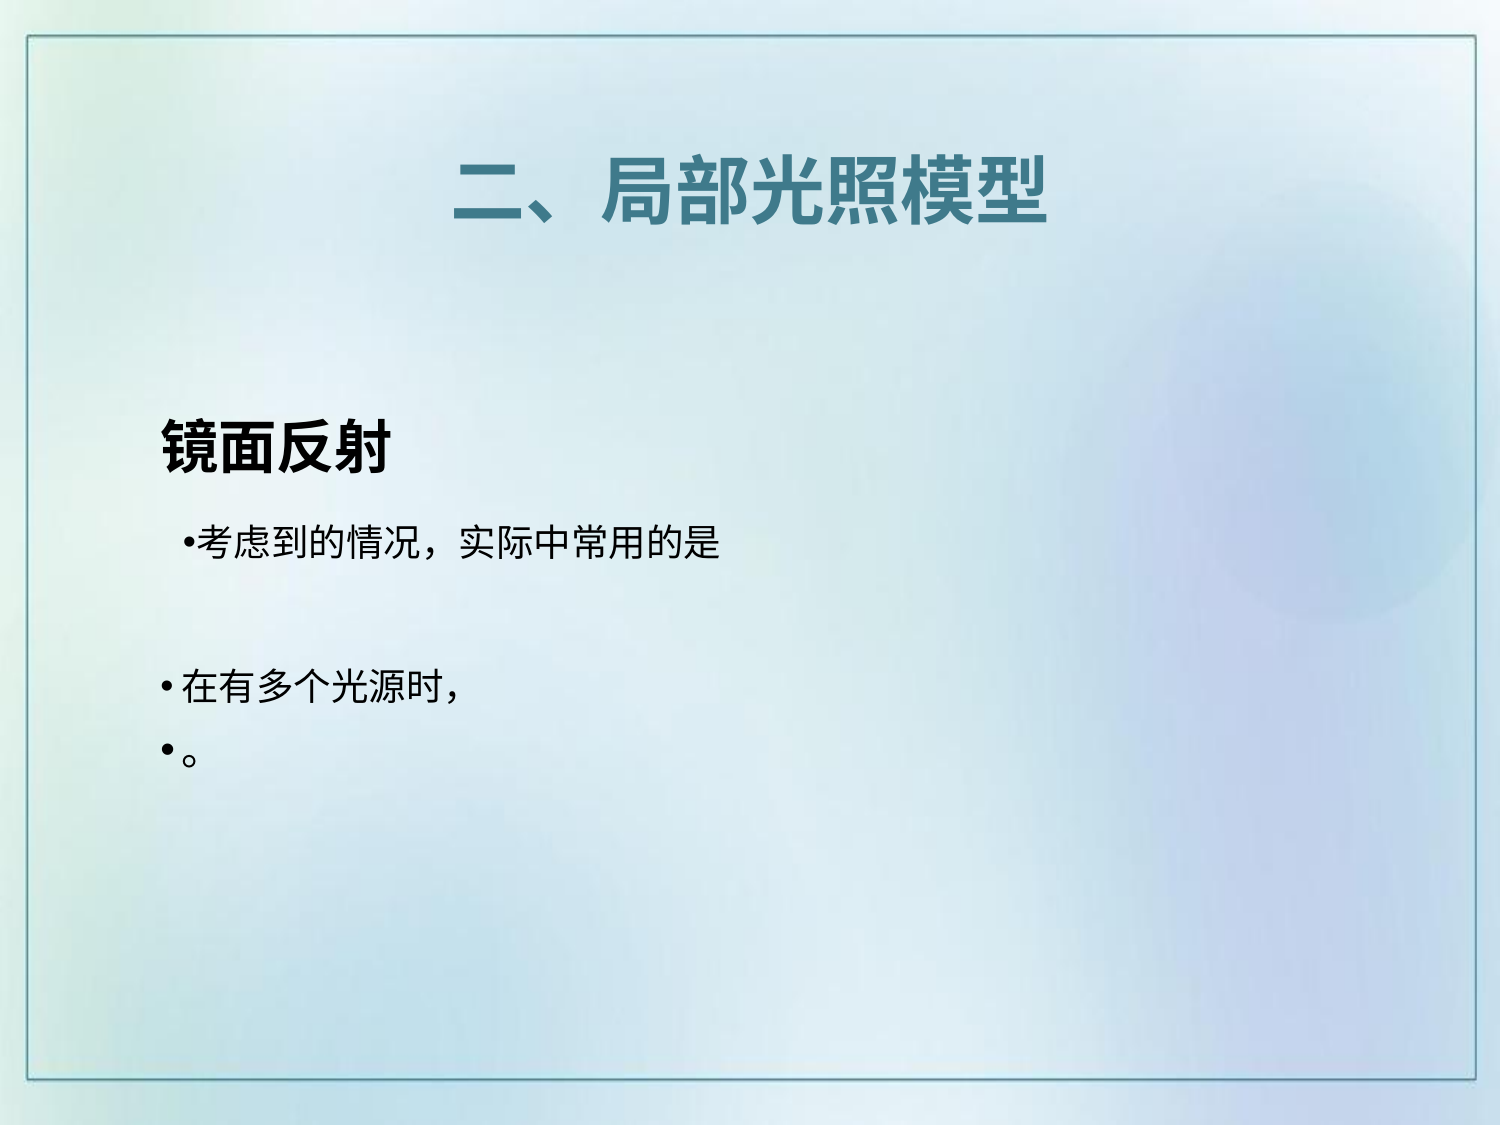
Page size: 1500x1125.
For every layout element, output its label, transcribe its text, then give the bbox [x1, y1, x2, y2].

text_box 二、局部光照模型 [251, 117, 1249, 241]
picture [0, 0, 1500, 1125]
